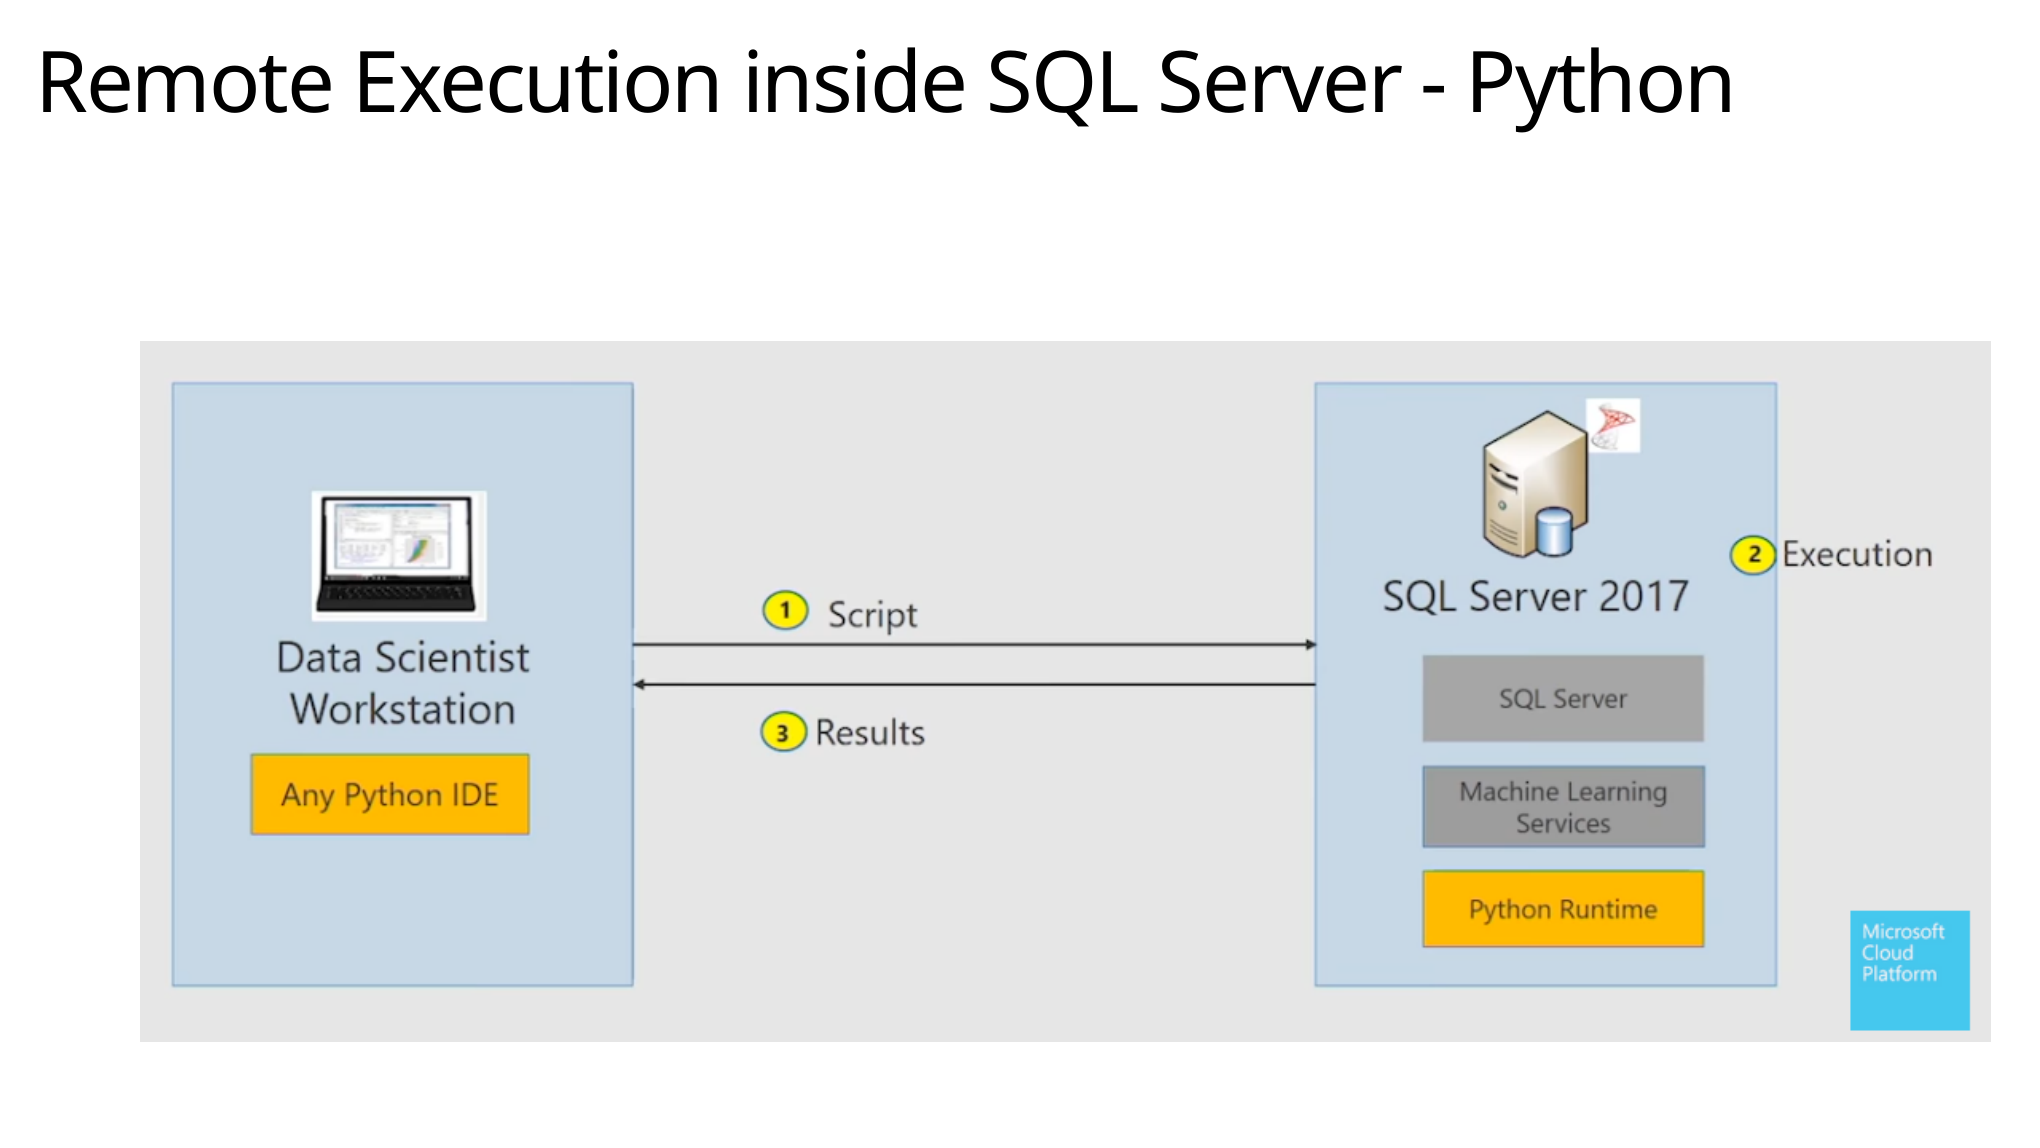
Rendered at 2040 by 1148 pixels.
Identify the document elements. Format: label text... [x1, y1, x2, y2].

picture [139, 341, 1991, 1042]
text_box Remote Execution inside SQL Server - Python [35, 39, 2040, 143]
